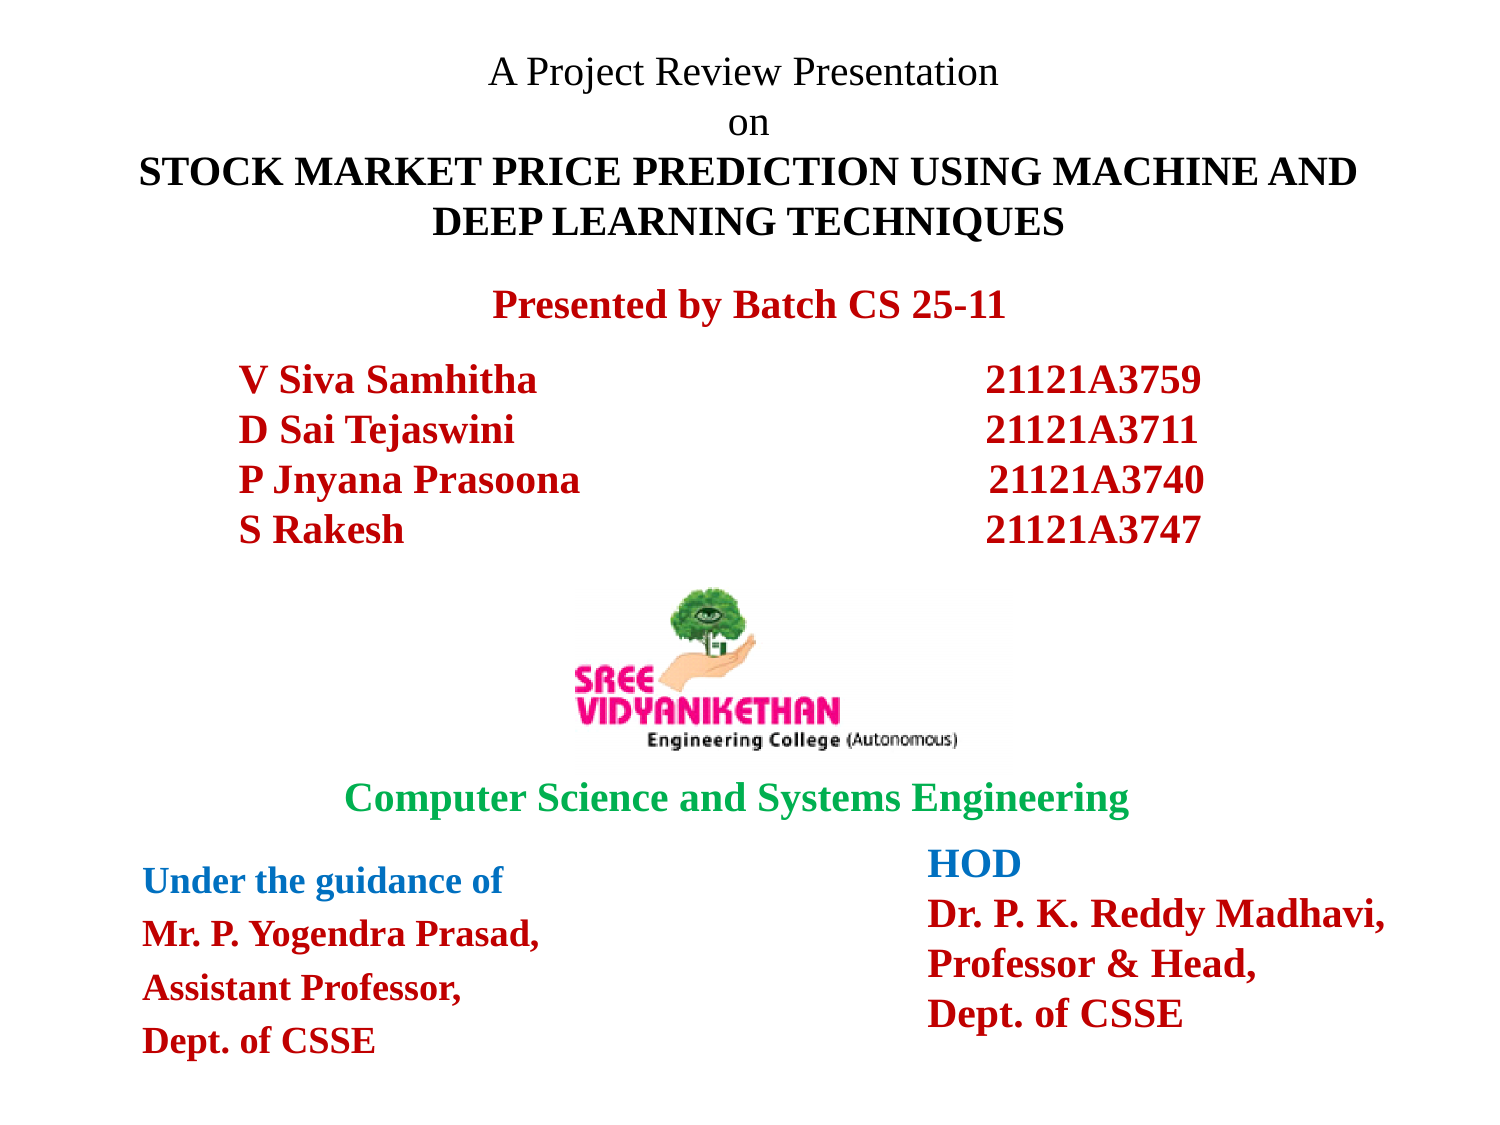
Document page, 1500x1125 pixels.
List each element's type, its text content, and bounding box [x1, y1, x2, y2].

text_box Presented by Batch CS 25-11 V Siva Samhitha 21121A3759 D Sai Tejaswini 21121A3711 P Jnyana Prasoona 21121A3740 S Rakesh 21121A3747 [73, 269, 1427, 610]
text_box HOD Dr. P. K. Reddy Madhavi, Professor & Head, Dept. of CSSE [912, 828, 1500, 1043]
text_box Computer Science and Systems Engineering [311, 762, 1162, 828]
picture [574, 587, 1013, 776]
list Under the guidance of Mr. P. Yogendra Prasad, Assistant Professor, Dept. of CSSE [127, 828, 840, 1079]
title A Project Review Presentation on STOCK MARKET PRICE PREDICTION USING MACHINE AND DEEP LEARNING TECHNIQUES [73, 19, 1424, 269]
